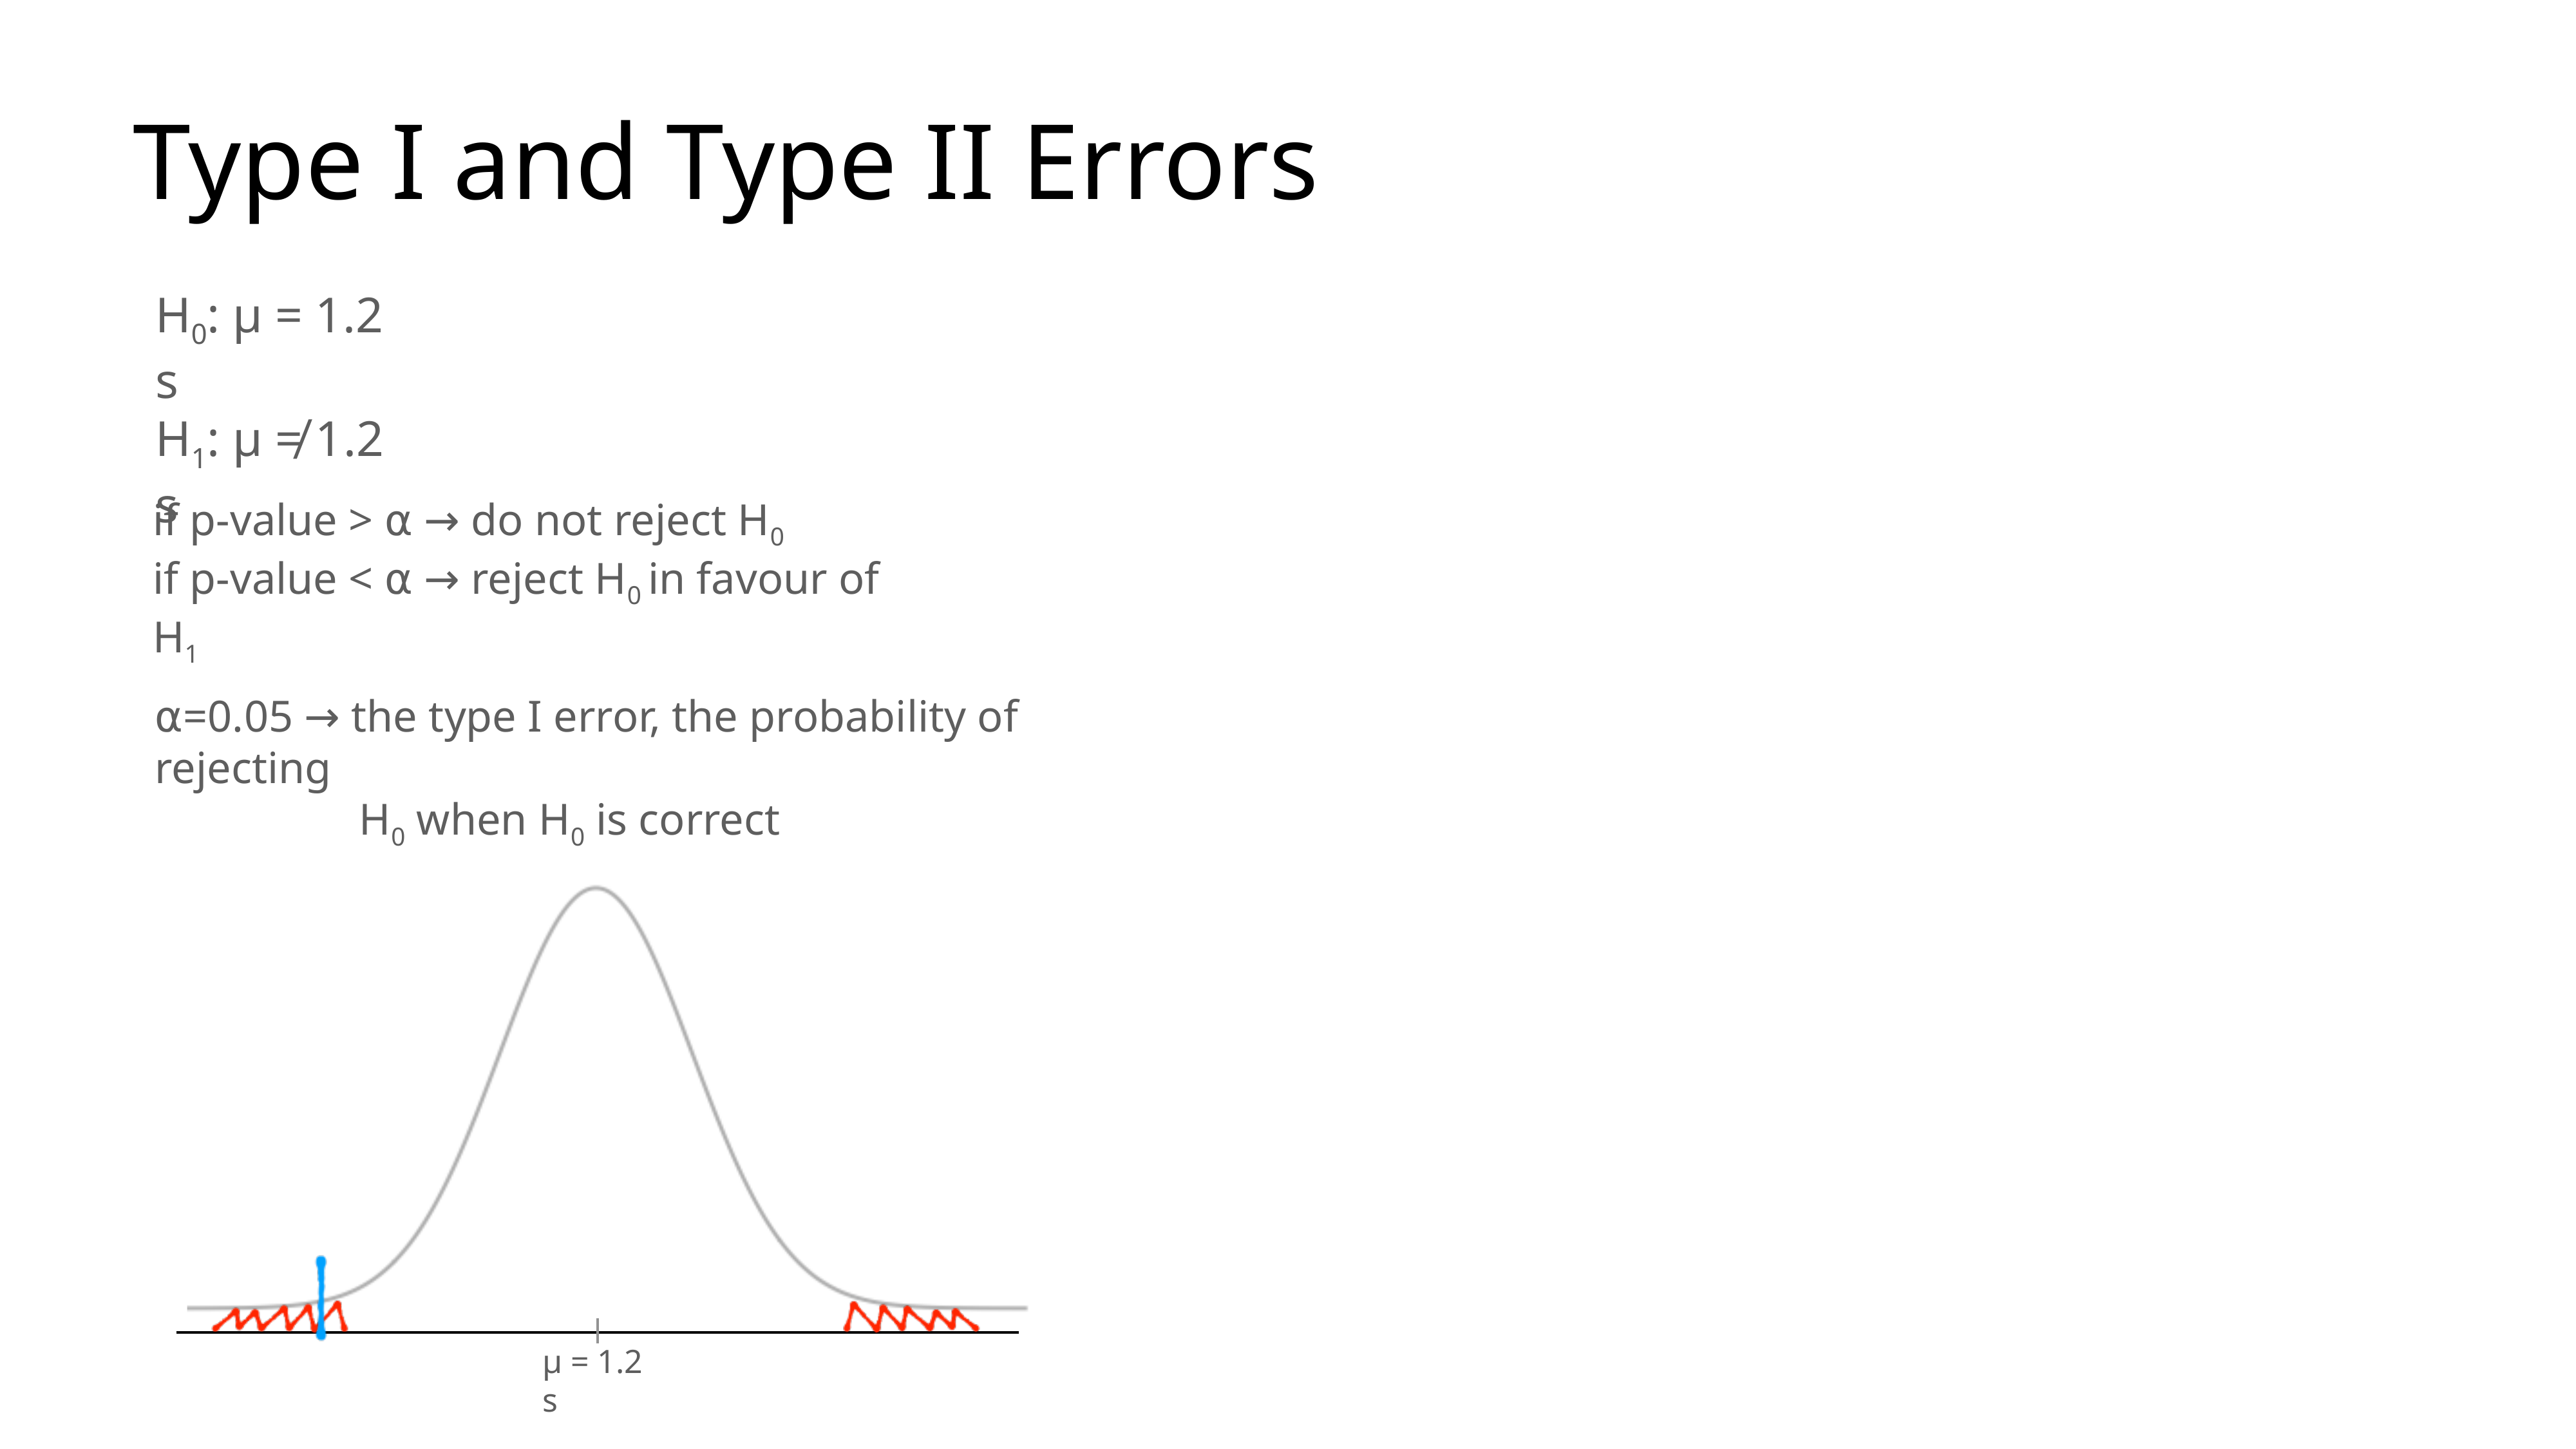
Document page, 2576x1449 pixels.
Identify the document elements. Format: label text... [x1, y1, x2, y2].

title Type I and Type II Errors [127, 114, 2449, 266]
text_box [149, 705, 1178, 1408]
text_box if p-value > ⍺ → do not reject H0 if p-value < ⍺ → reject H0 in favour of H1 [147, 487, 914, 674]
text_box H0: µ = 1.2 s H1: µ ≠ 1.2 s [150, 278, 419, 487]
